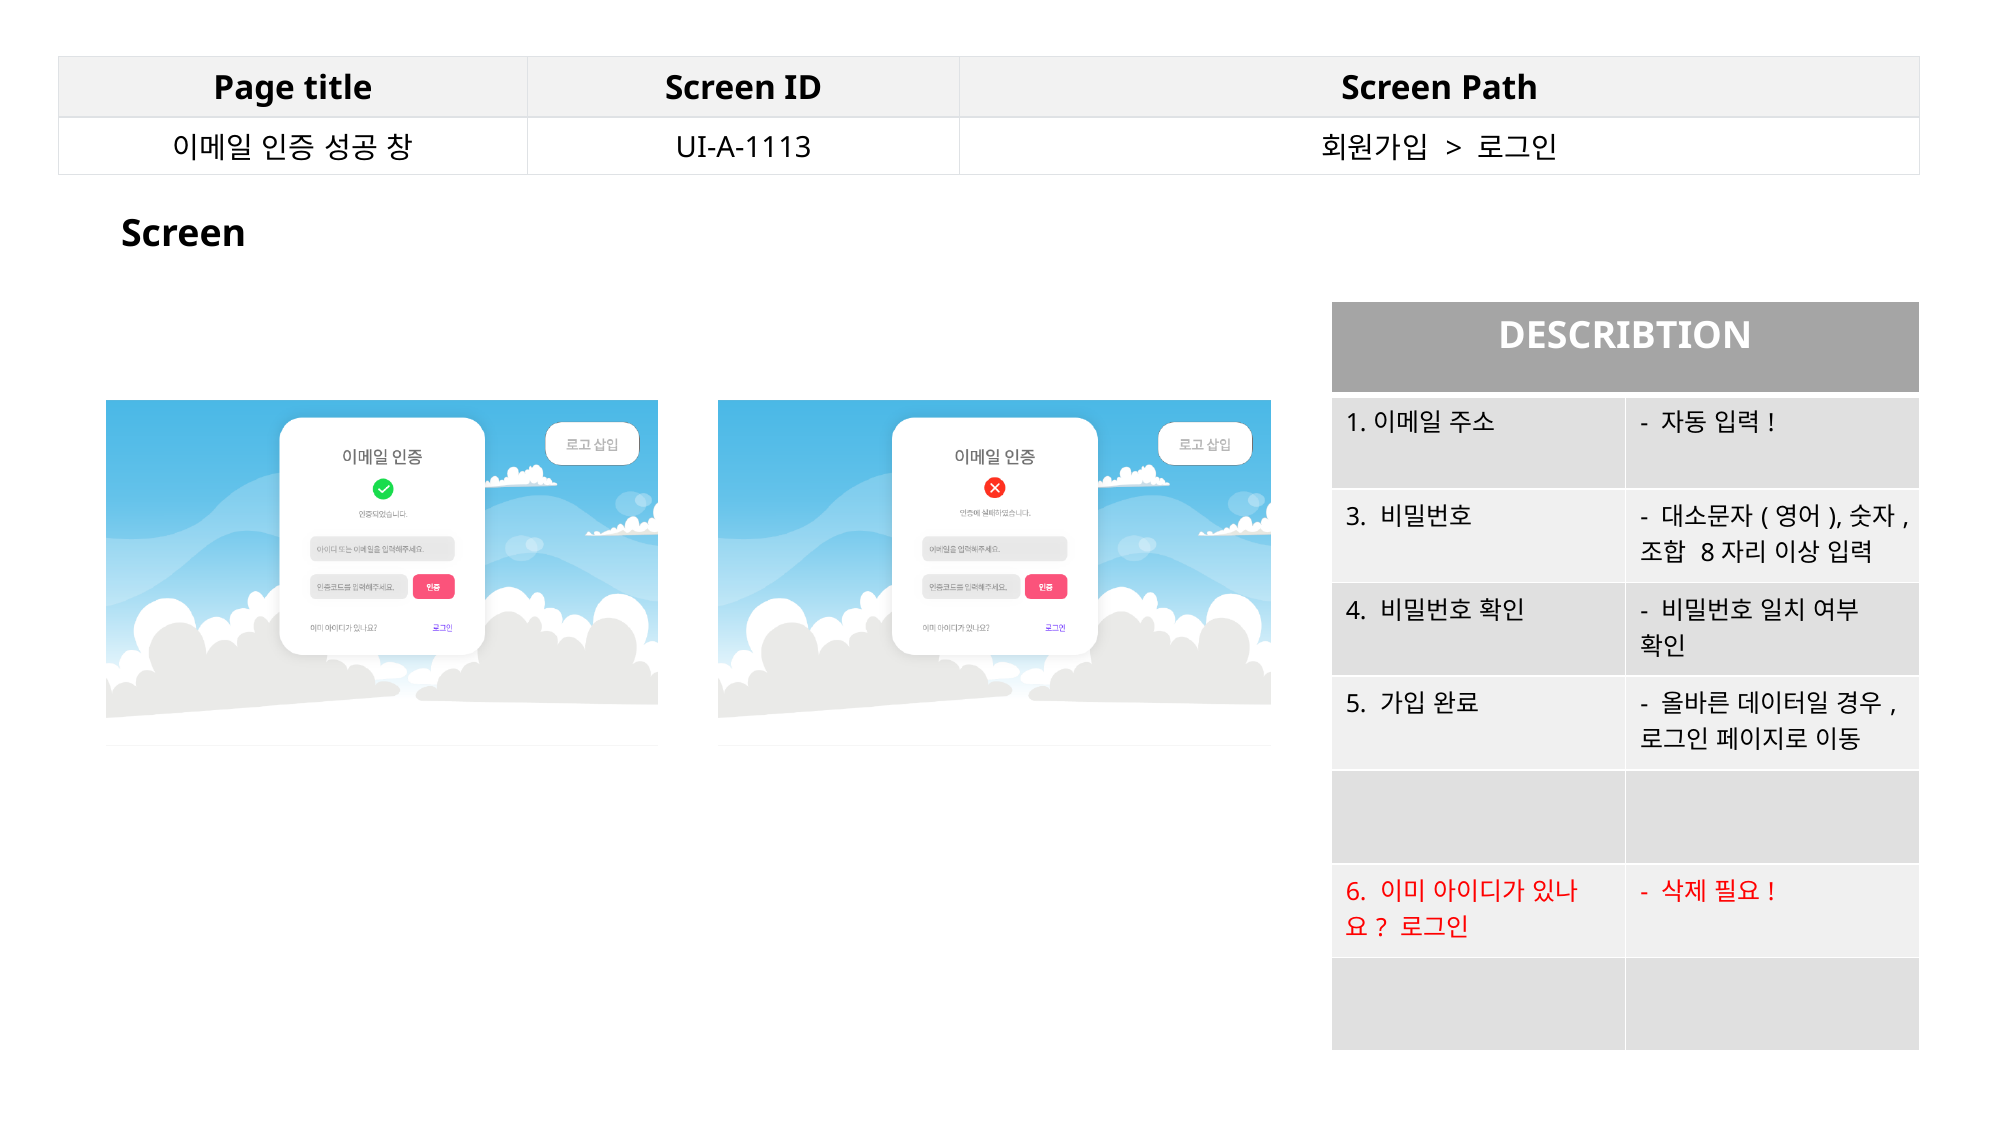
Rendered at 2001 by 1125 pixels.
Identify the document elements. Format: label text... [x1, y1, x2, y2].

picture [718, 400, 1271, 746]
table_cell 3. 비밀번호 [1332, 490, 1625, 582]
text_box Screen [106, 201, 679, 261]
table_cell [1332, 771, 1625, 863]
table_header Page title [59, 57, 527, 116]
table_cell - 올바른 데이터일 경우, 로그인 페이지로 이동 [1626, 677, 1919, 769]
table_cell [1626, 958, 1919, 1050]
table_header Screen ID [528, 57, 959, 116]
table_cell [1332, 958, 1625, 1050]
table_header DESCRIBTION [1332, 302, 1919, 392]
table_cell - 자동 입력! [1626, 398, 1919, 488]
table_cell [1626, 771, 1919, 863]
table_cell 5. 가입 완료 [1332, 677, 1625, 769]
table_header Screen Path [960, 57, 1919, 116]
table_cell - 대소문자(영어),숫자,조합 8자리 이상 입력 [1626, 490, 1919, 582]
table_cell - 삭제 필요! [1626, 865, 1919, 957]
table_cell UI-A-1113 [528, 118, 959, 174]
table_cell - 비밀번호 일치 여부 확인 [1626, 583, 1919, 675]
picture [106, 400, 658, 746]
table_cell 6. 이미 아이디가 있나요? 로그인 [1332, 865, 1625, 957]
table_cell 4. 비밀번호 확인 [1332, 583, 1625, 675]
table_cell 1.이메일 주소 [1332, 398, 1625, 488]
table_cell 이메일 인증 성공 창 [59, 118, 527, 174]
table_cell 회원가입 > 로그인 [960, 118, 1919, 174]
